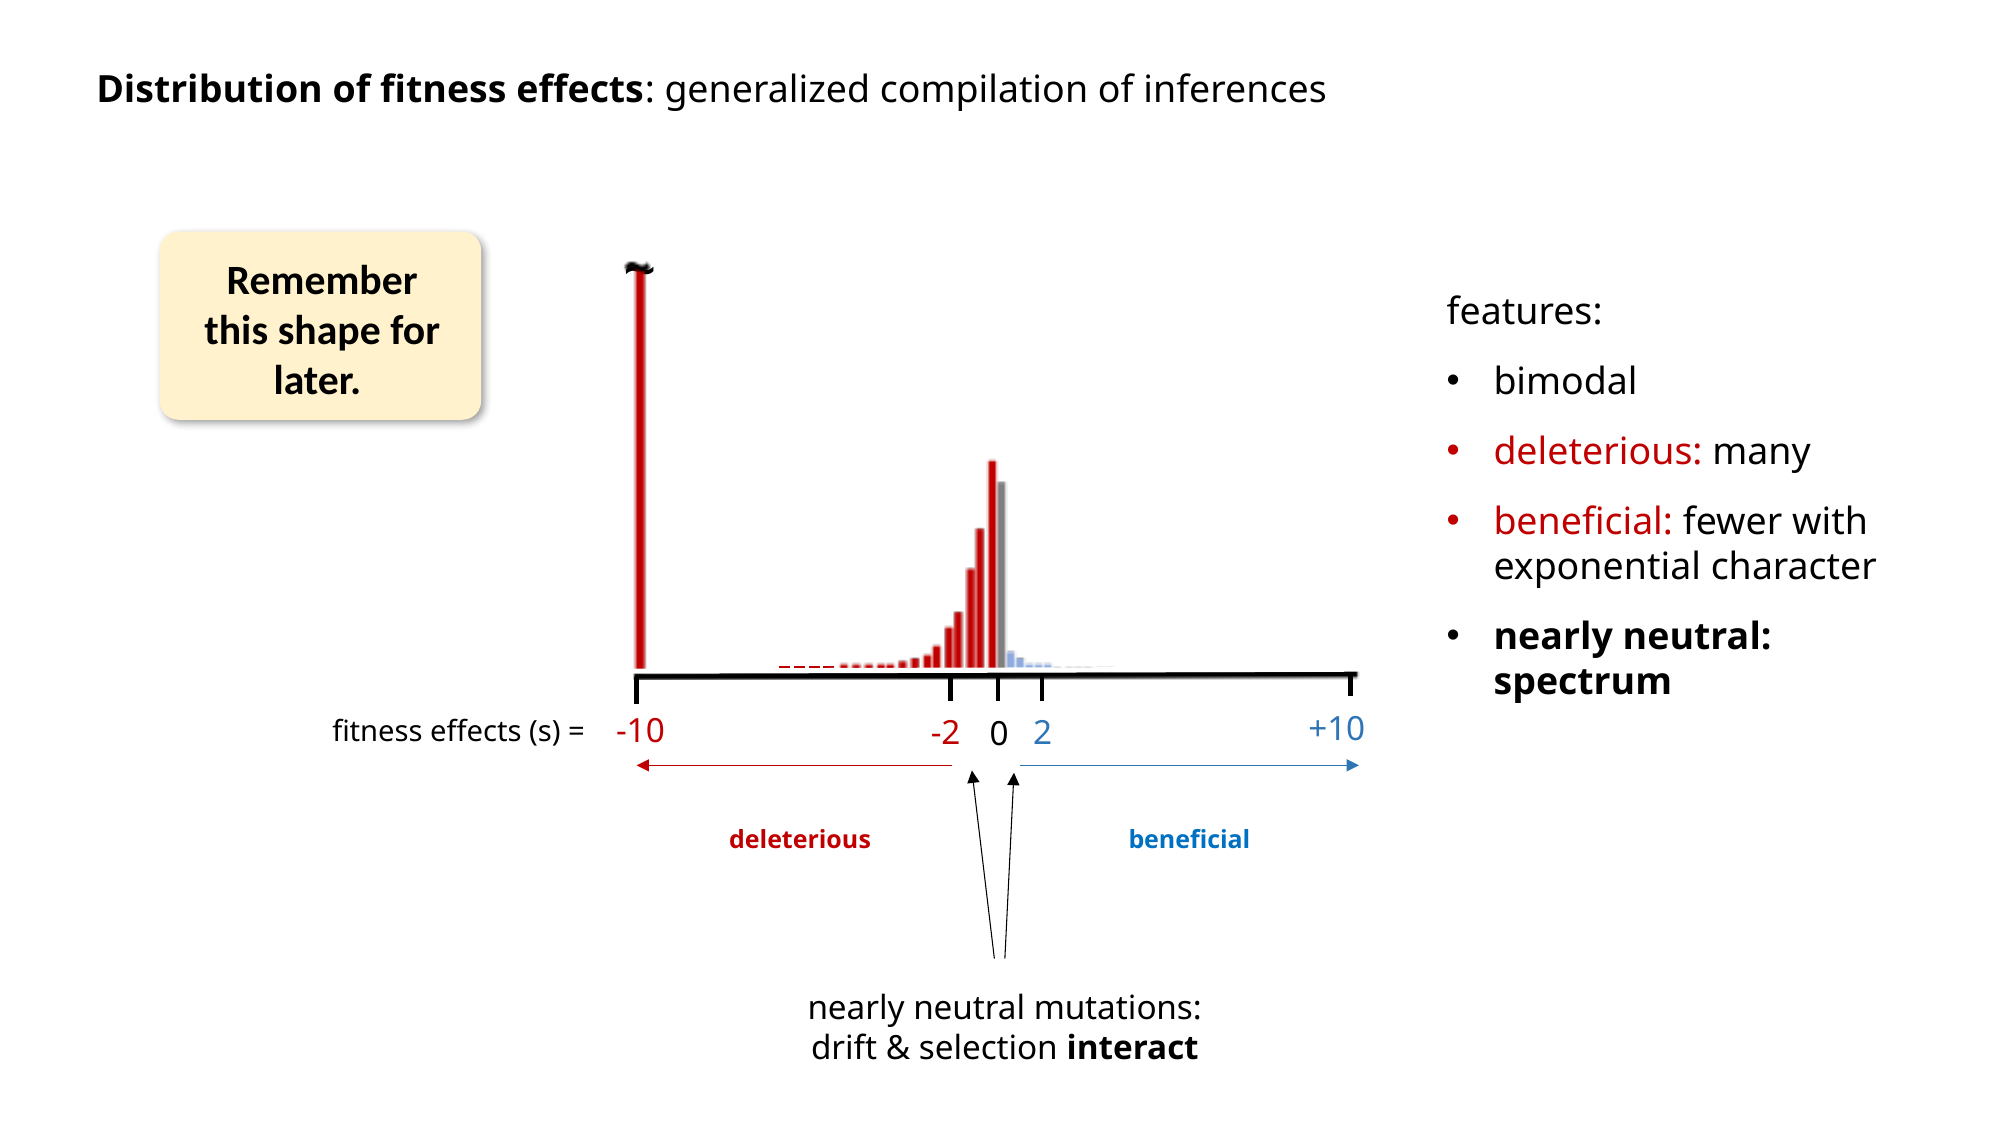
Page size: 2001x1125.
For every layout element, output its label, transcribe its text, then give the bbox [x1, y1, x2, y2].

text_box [593, 207, 1365, 680]
text_box features: bimodal deleterious: many beneficial: fewer with exponential character nearly neutral: spectrum [1431, 279, 1970, 870]
text_box Distribution of fitness effects: generalized compilation of inferences [81, 57, 1887, 117]
text_box 2 [1004, 704, 1082, 759]
text_box -10 [560, 702, 721, 757]
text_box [159, 231, 482, 420]
text_box nearly neutral mutations: drift & selection interact [576, 978, 1433, 1074]
text_box -2 [899, 703, 993, 759]
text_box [1004, 772, 1014, 959]
text_box +10 [1256, 699, 1417, 755]
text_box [971, 770, 995, 959]
text_box deleterious [714, 815, 886, 861]
text_box 0 [956, 704, 1042, 760]
text_box fitness effects (s) = [317, 705, 600, 755]
text_box beneficial [1113, 815, 1266, 861]
